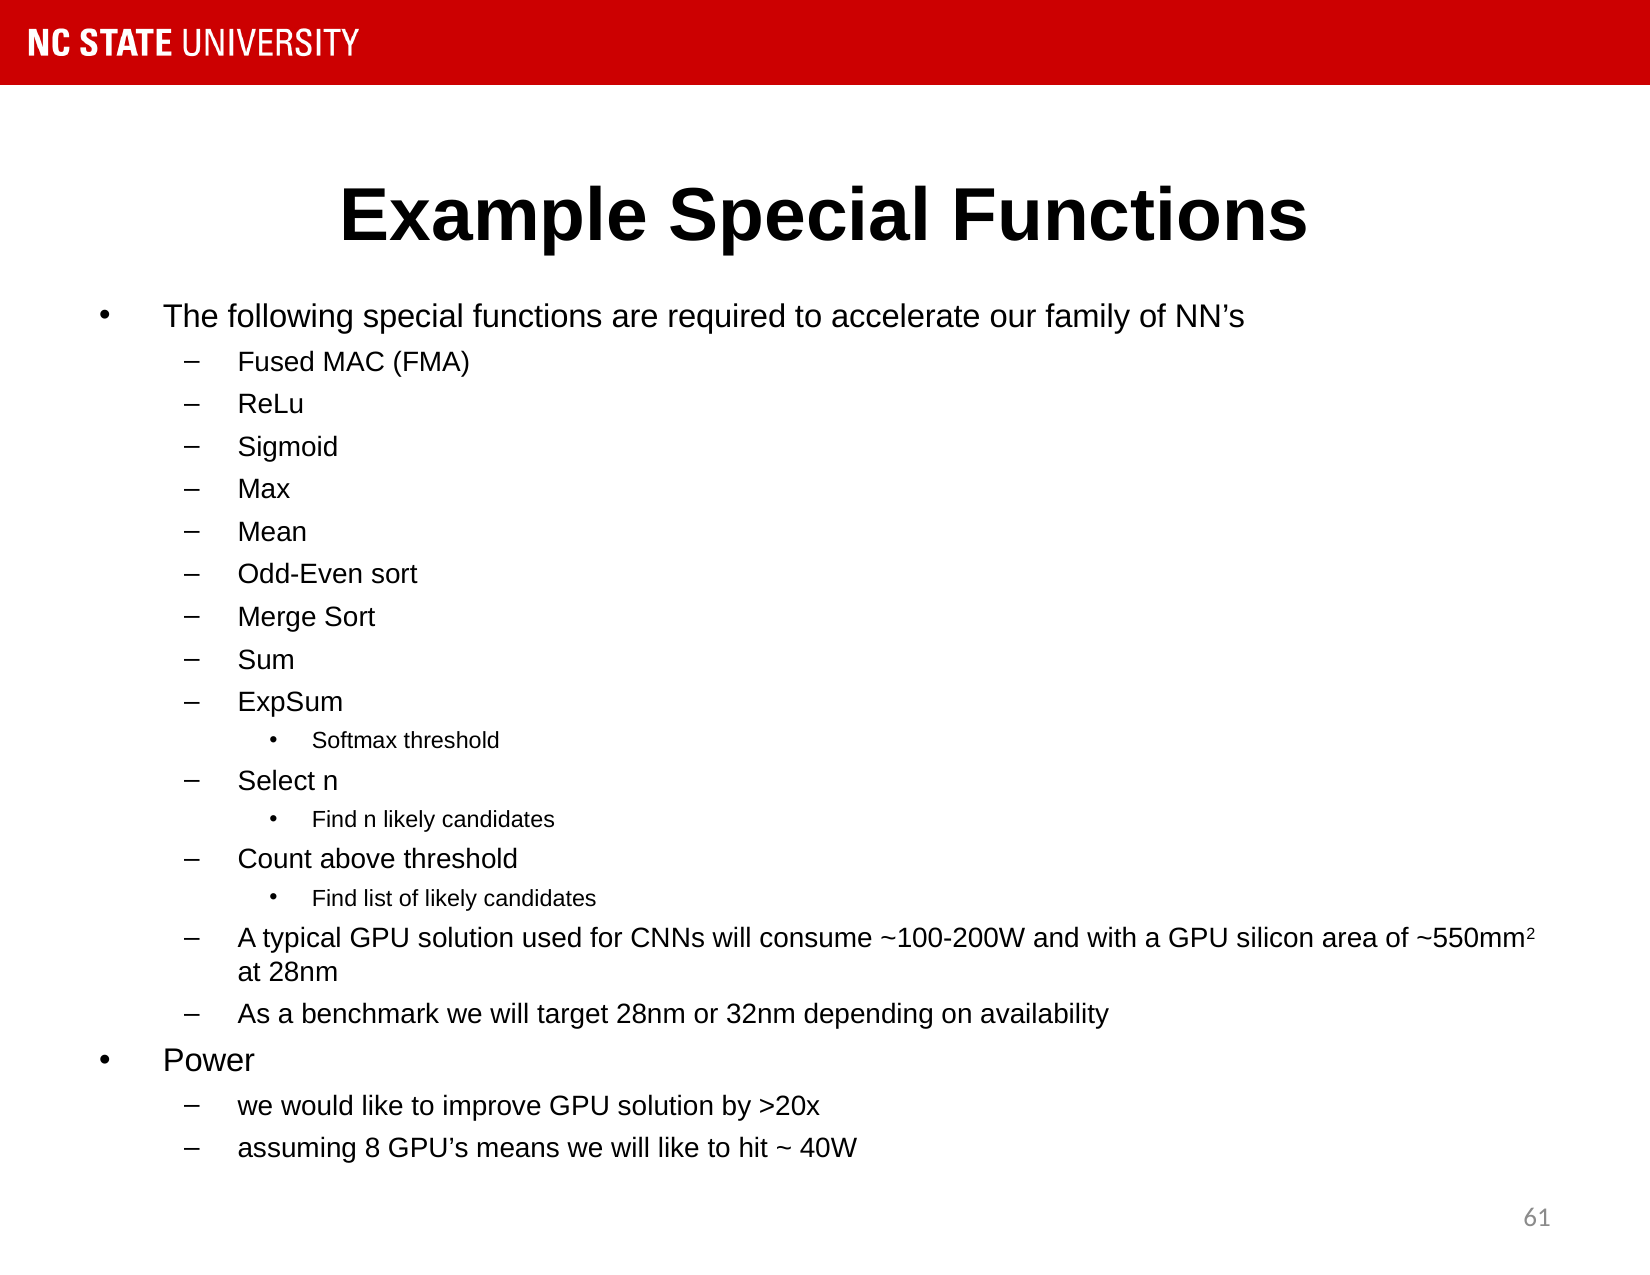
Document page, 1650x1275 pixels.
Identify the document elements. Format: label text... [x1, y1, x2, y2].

list The following special functions are required to accelerate our family of NN’s Fused MAC (FMA) ReLu Sigmoid Max Mean Odd-Even sort Merge Sort Sum ExpSum Softmax threshold Select n Find n likely candidates Count above threshold Find list of likely candidates A typical GPU solution used for CNNs will consume ~100-200W and with a GPU silicon area of ~550mm2 at 28nm As a benchmark we will target 28nm or 32nm depending on availability Power we would like to improve GPU solution by >20x assuming 8 GPU’s means we will like to hit ~ 40W [82, 286, 1568, 1180]
picture [0, 0, 1650, 85]
slide_number 61 [1182, 1181, 1568, 1250]
title Example Special Functions [82, 111, 1568, 286]
